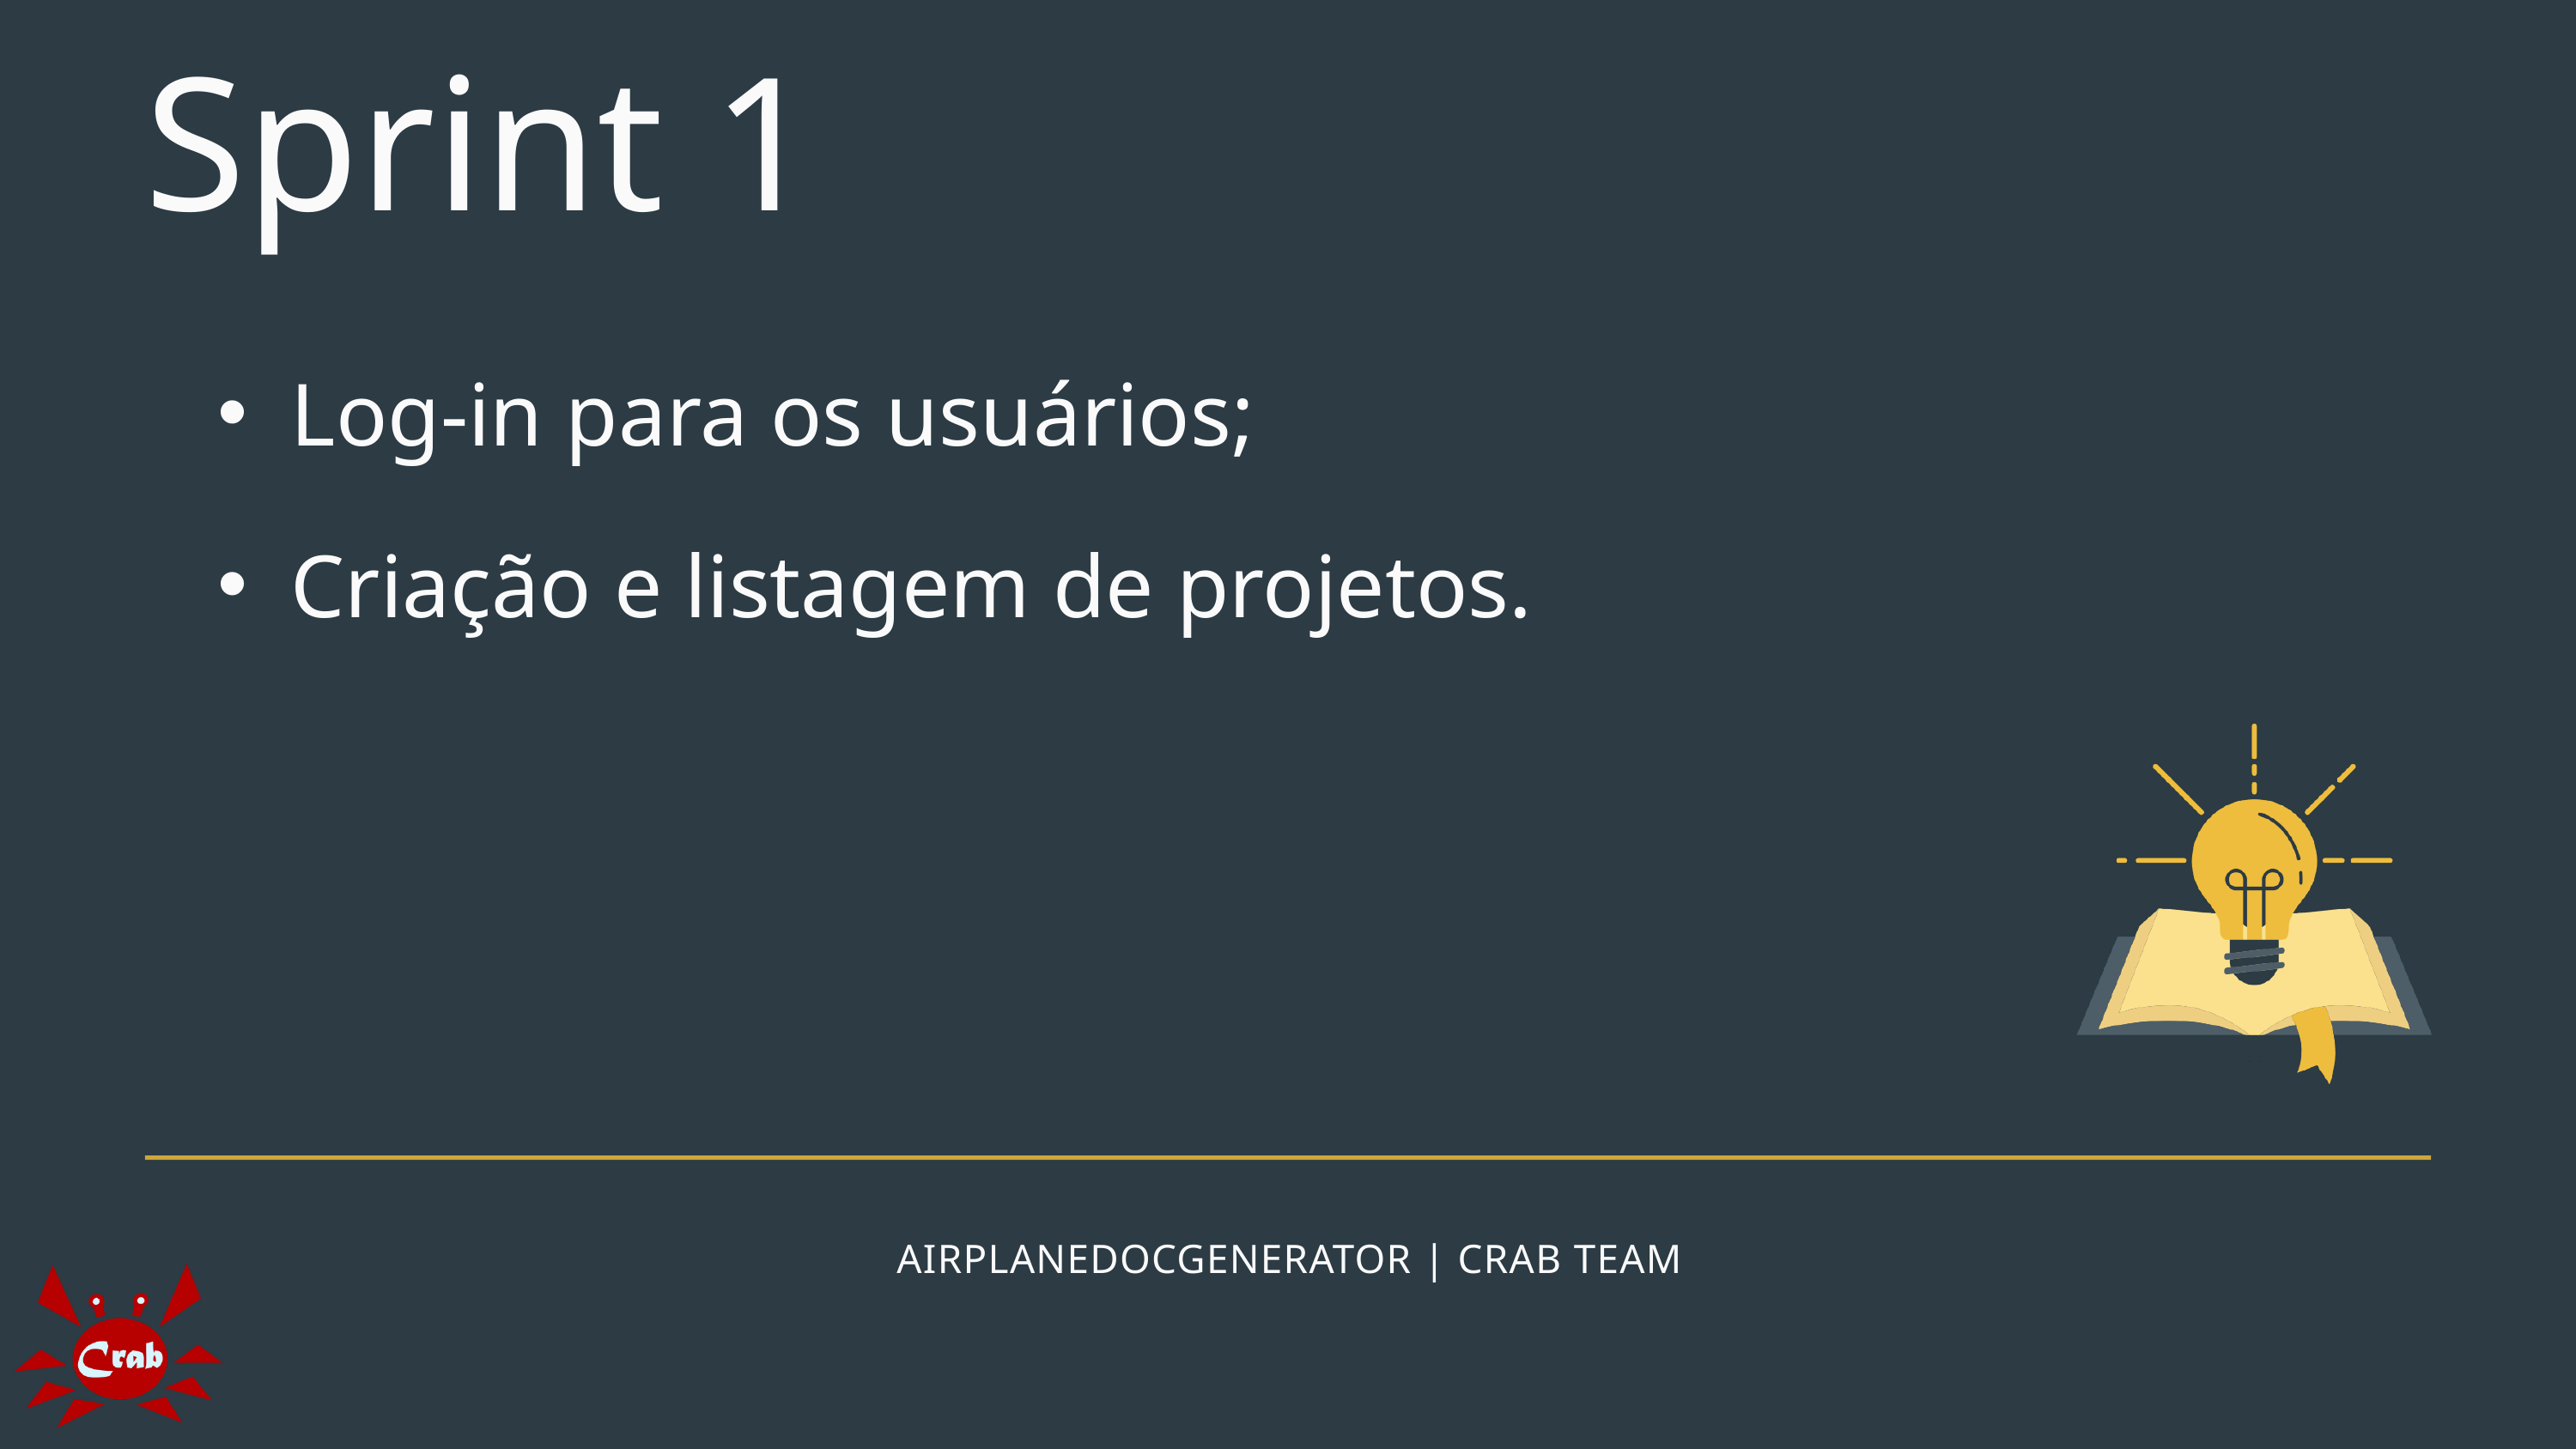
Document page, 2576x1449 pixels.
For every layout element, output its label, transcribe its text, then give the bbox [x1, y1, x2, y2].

picture [0, 1254, 237, 1449]
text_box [144, 1155, 2432, 1279]
text_box Log-in para os usuários; Criação e listagem de projetos. [144, 377, 2085, 635]
picture [2075, 724, 2432, 1084]
text_box Sprint 1 [144, 62, 920, 248]
